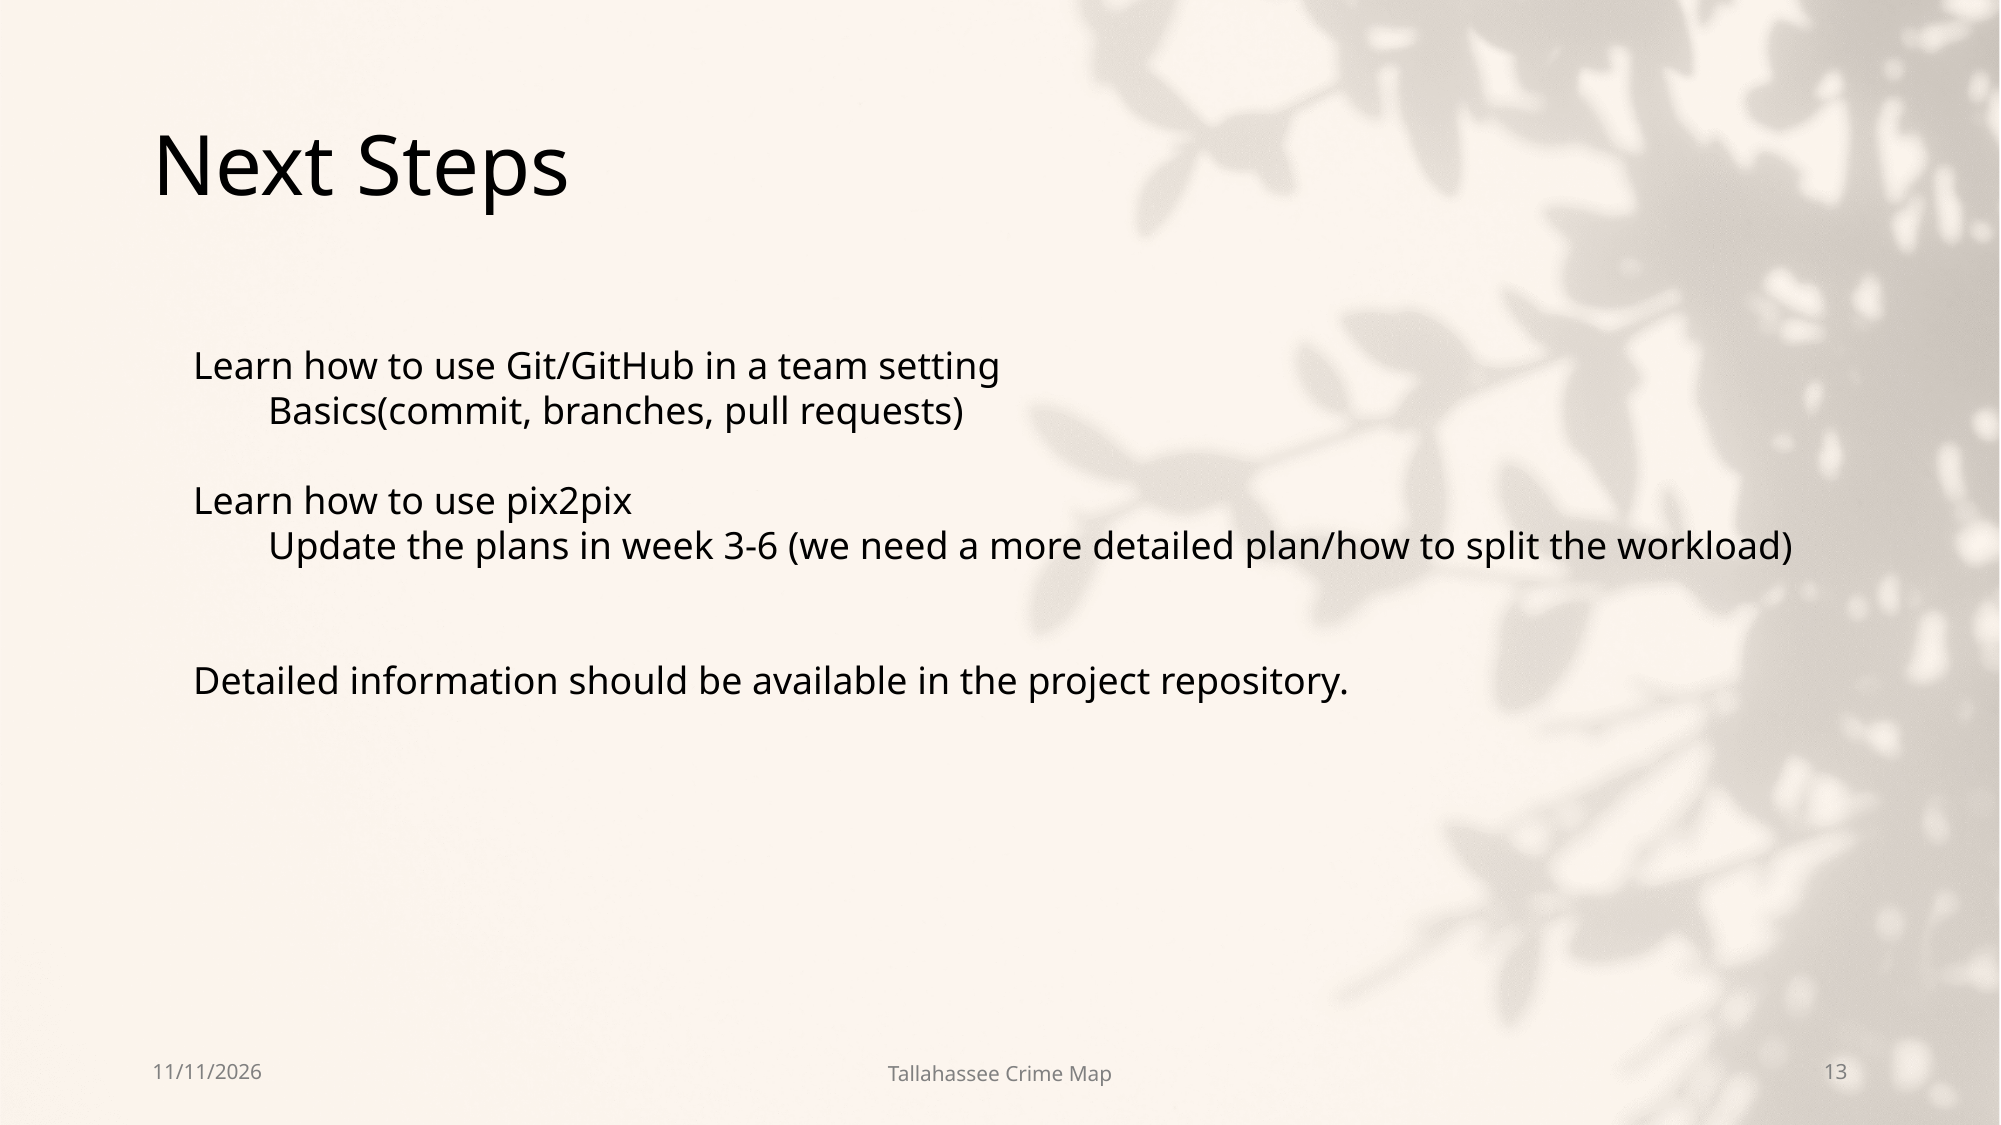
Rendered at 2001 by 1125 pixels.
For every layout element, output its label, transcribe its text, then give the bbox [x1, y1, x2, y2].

slide_number 13 [1412, 1042, 1863, 1103]
footer Tallahassee Crime Map [662, 1042, 1338, 1103]
title Next Steps [137, 115, 1863, 221]
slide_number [137, 1042, 588, 1103]
picture [0, 0, 2000, 1125]
